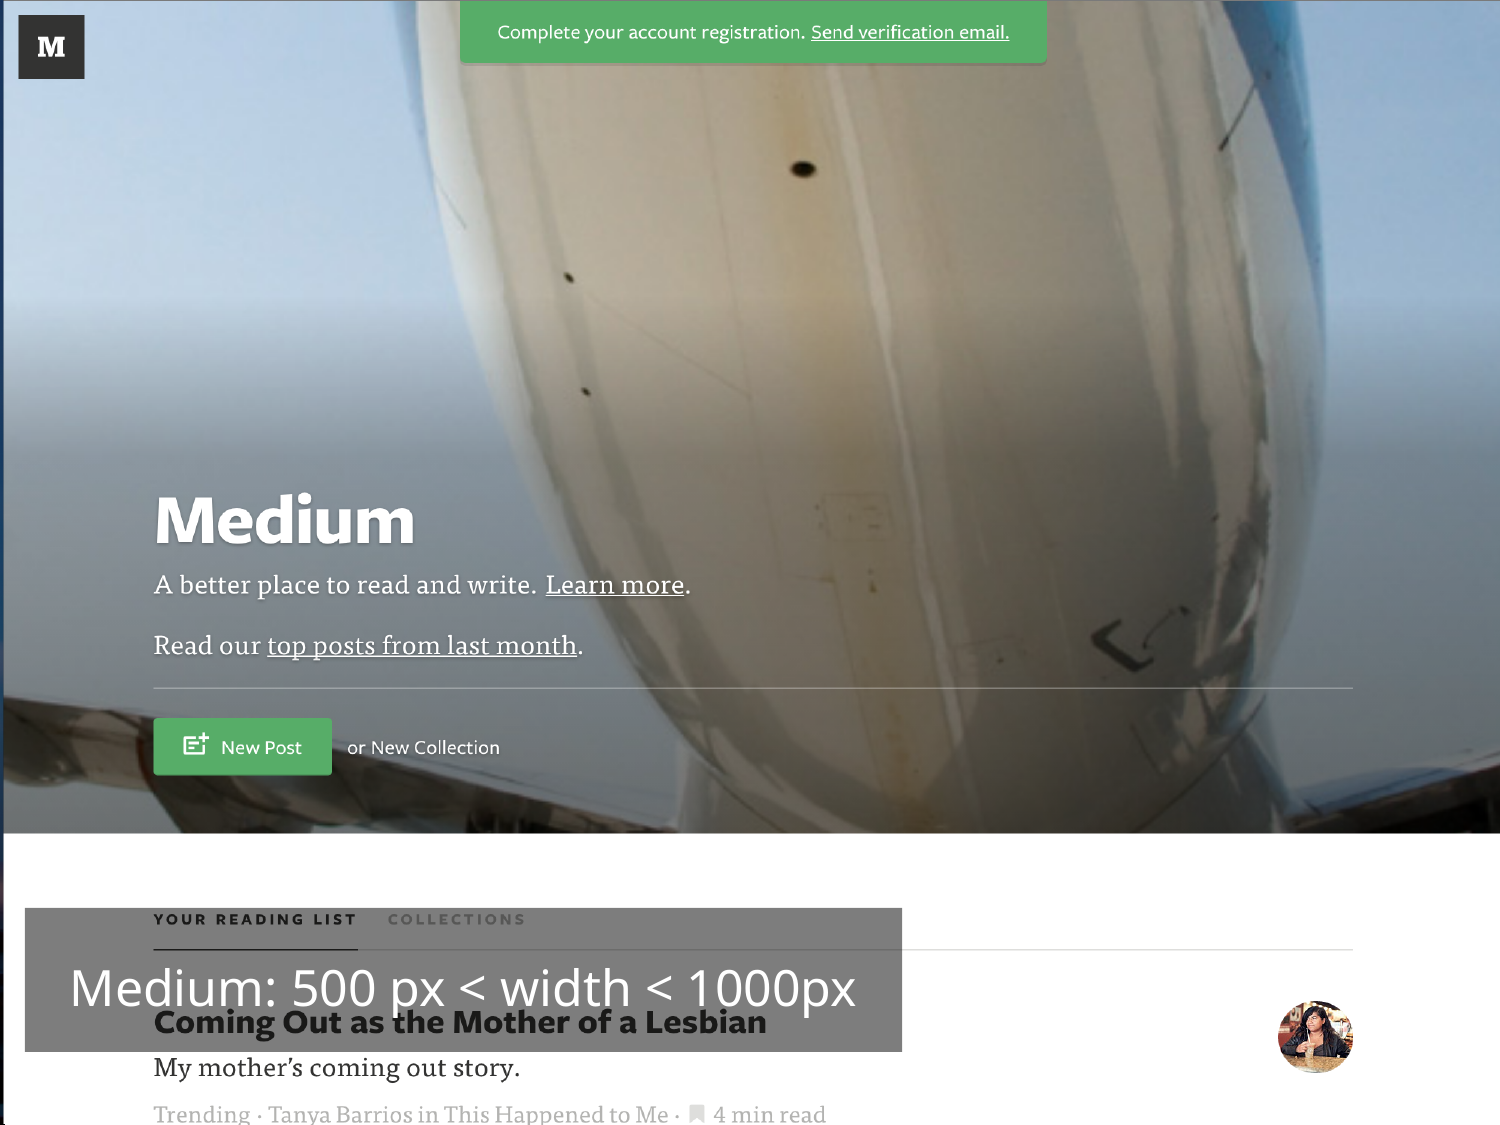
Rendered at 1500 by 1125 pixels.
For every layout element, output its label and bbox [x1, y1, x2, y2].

list [0, 0, 1500, 1125]
